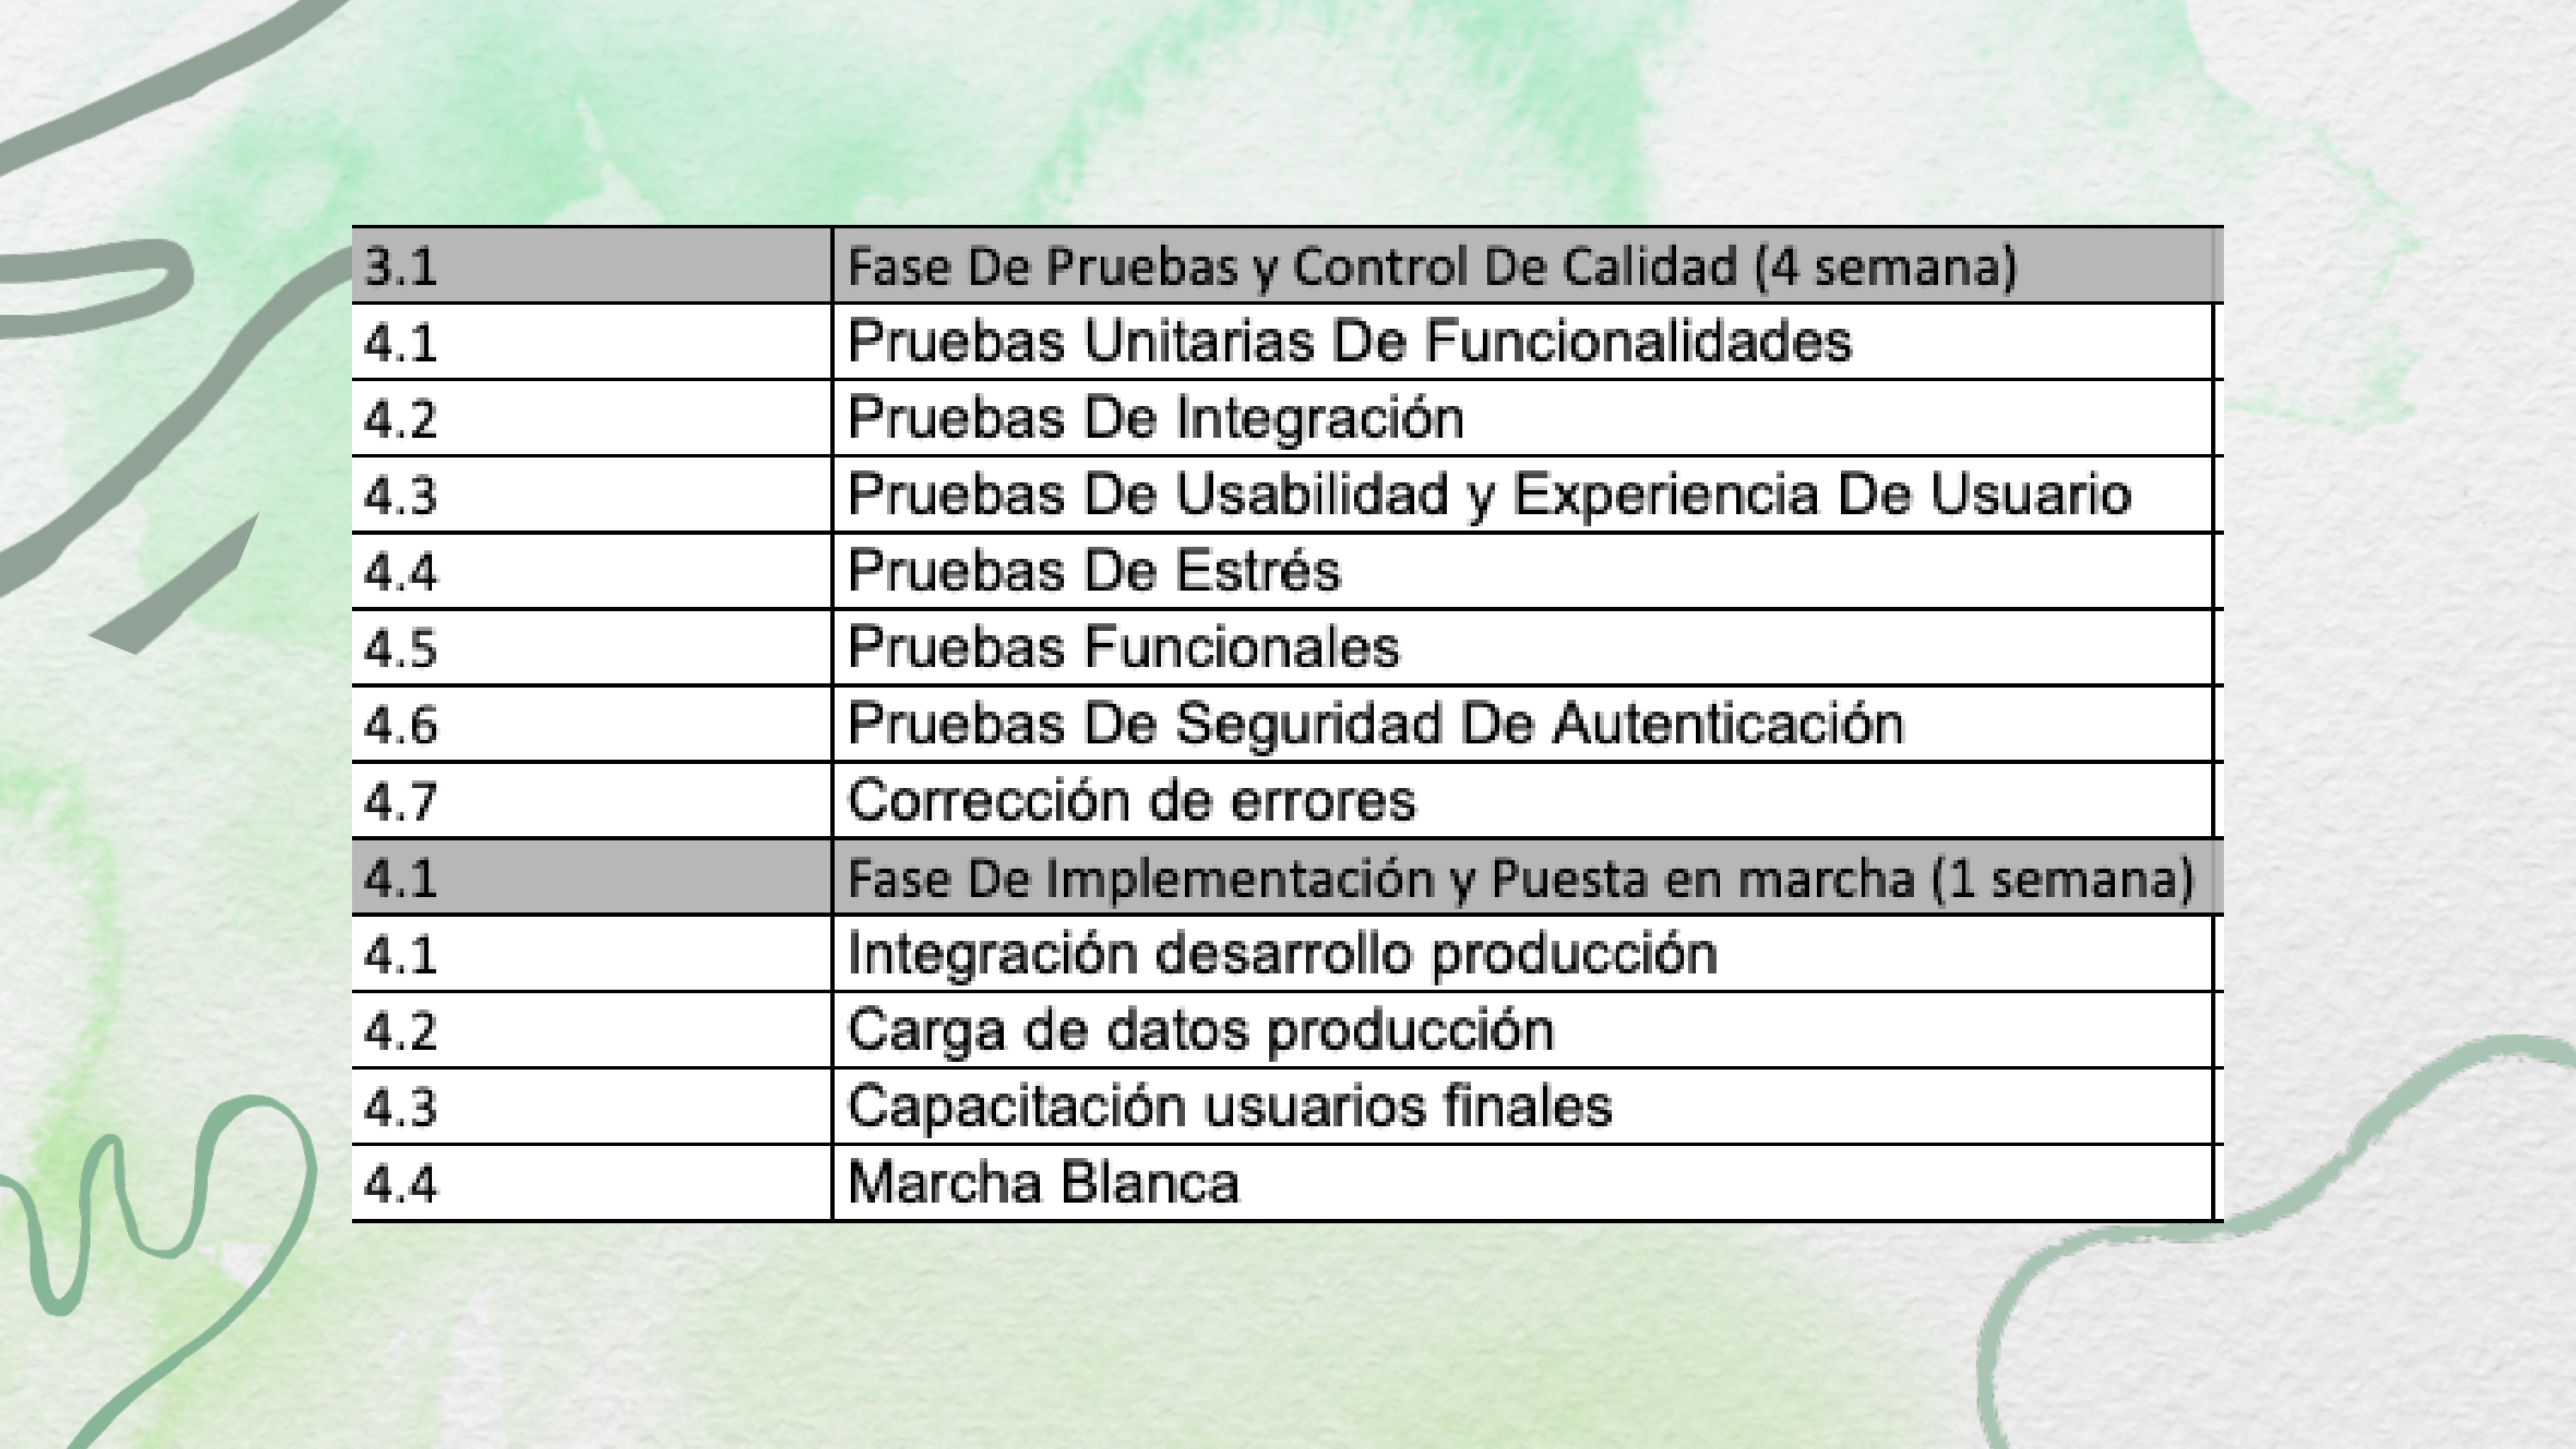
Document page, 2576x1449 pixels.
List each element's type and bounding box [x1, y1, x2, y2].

text_box [1976, 1034, 2576, 1449]
text_box [0, 1094, 318, 1449]
text_box [377, 0, 2576, 1034]
text_box [0, 0, 468, 678]
text_box [351, 225, 2224, 1224]
text_box [0, 288, 1976, 1449]
